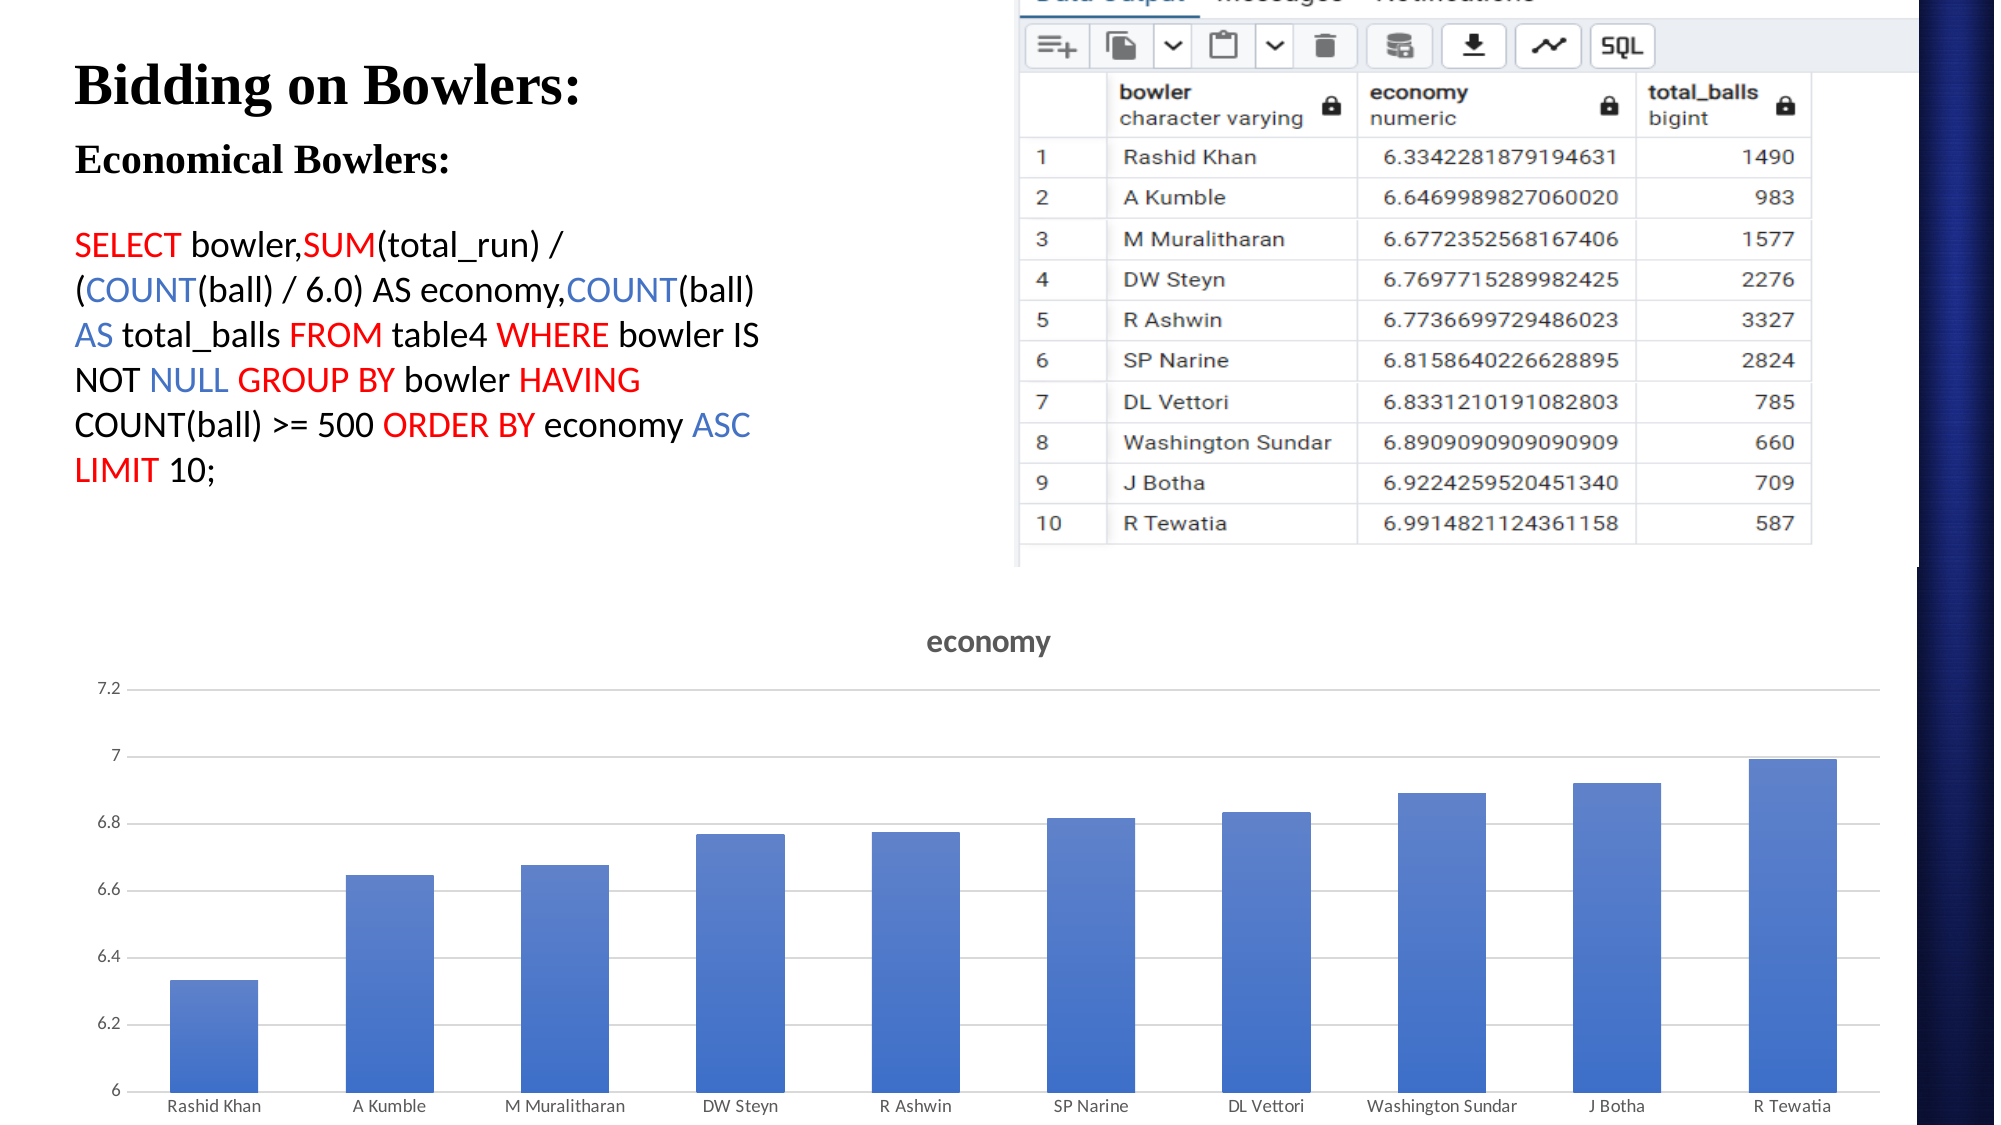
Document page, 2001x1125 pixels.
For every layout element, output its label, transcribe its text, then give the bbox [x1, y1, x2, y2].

text_box SELECT bowler,SUM(total_run) / (COUNT(ball) / 6.0) AS economy,COUNT(ball) AS total_balls FROM table4 WHERE bowler IS NOT NULL GROUP BY bowler HAVING COUNT(ball) >= 500 ORDER BY economy ASC LIMIT 10; [59, 212, 801, 498]
text_box Economical Bowlers: [59, 124, 1014, 189]
chart [59, 598, 1918, 1125]
picture [1014, 0, 1994, 1125]
text_box Bidding on Bowlers: [60, 38, 1014, 124]
